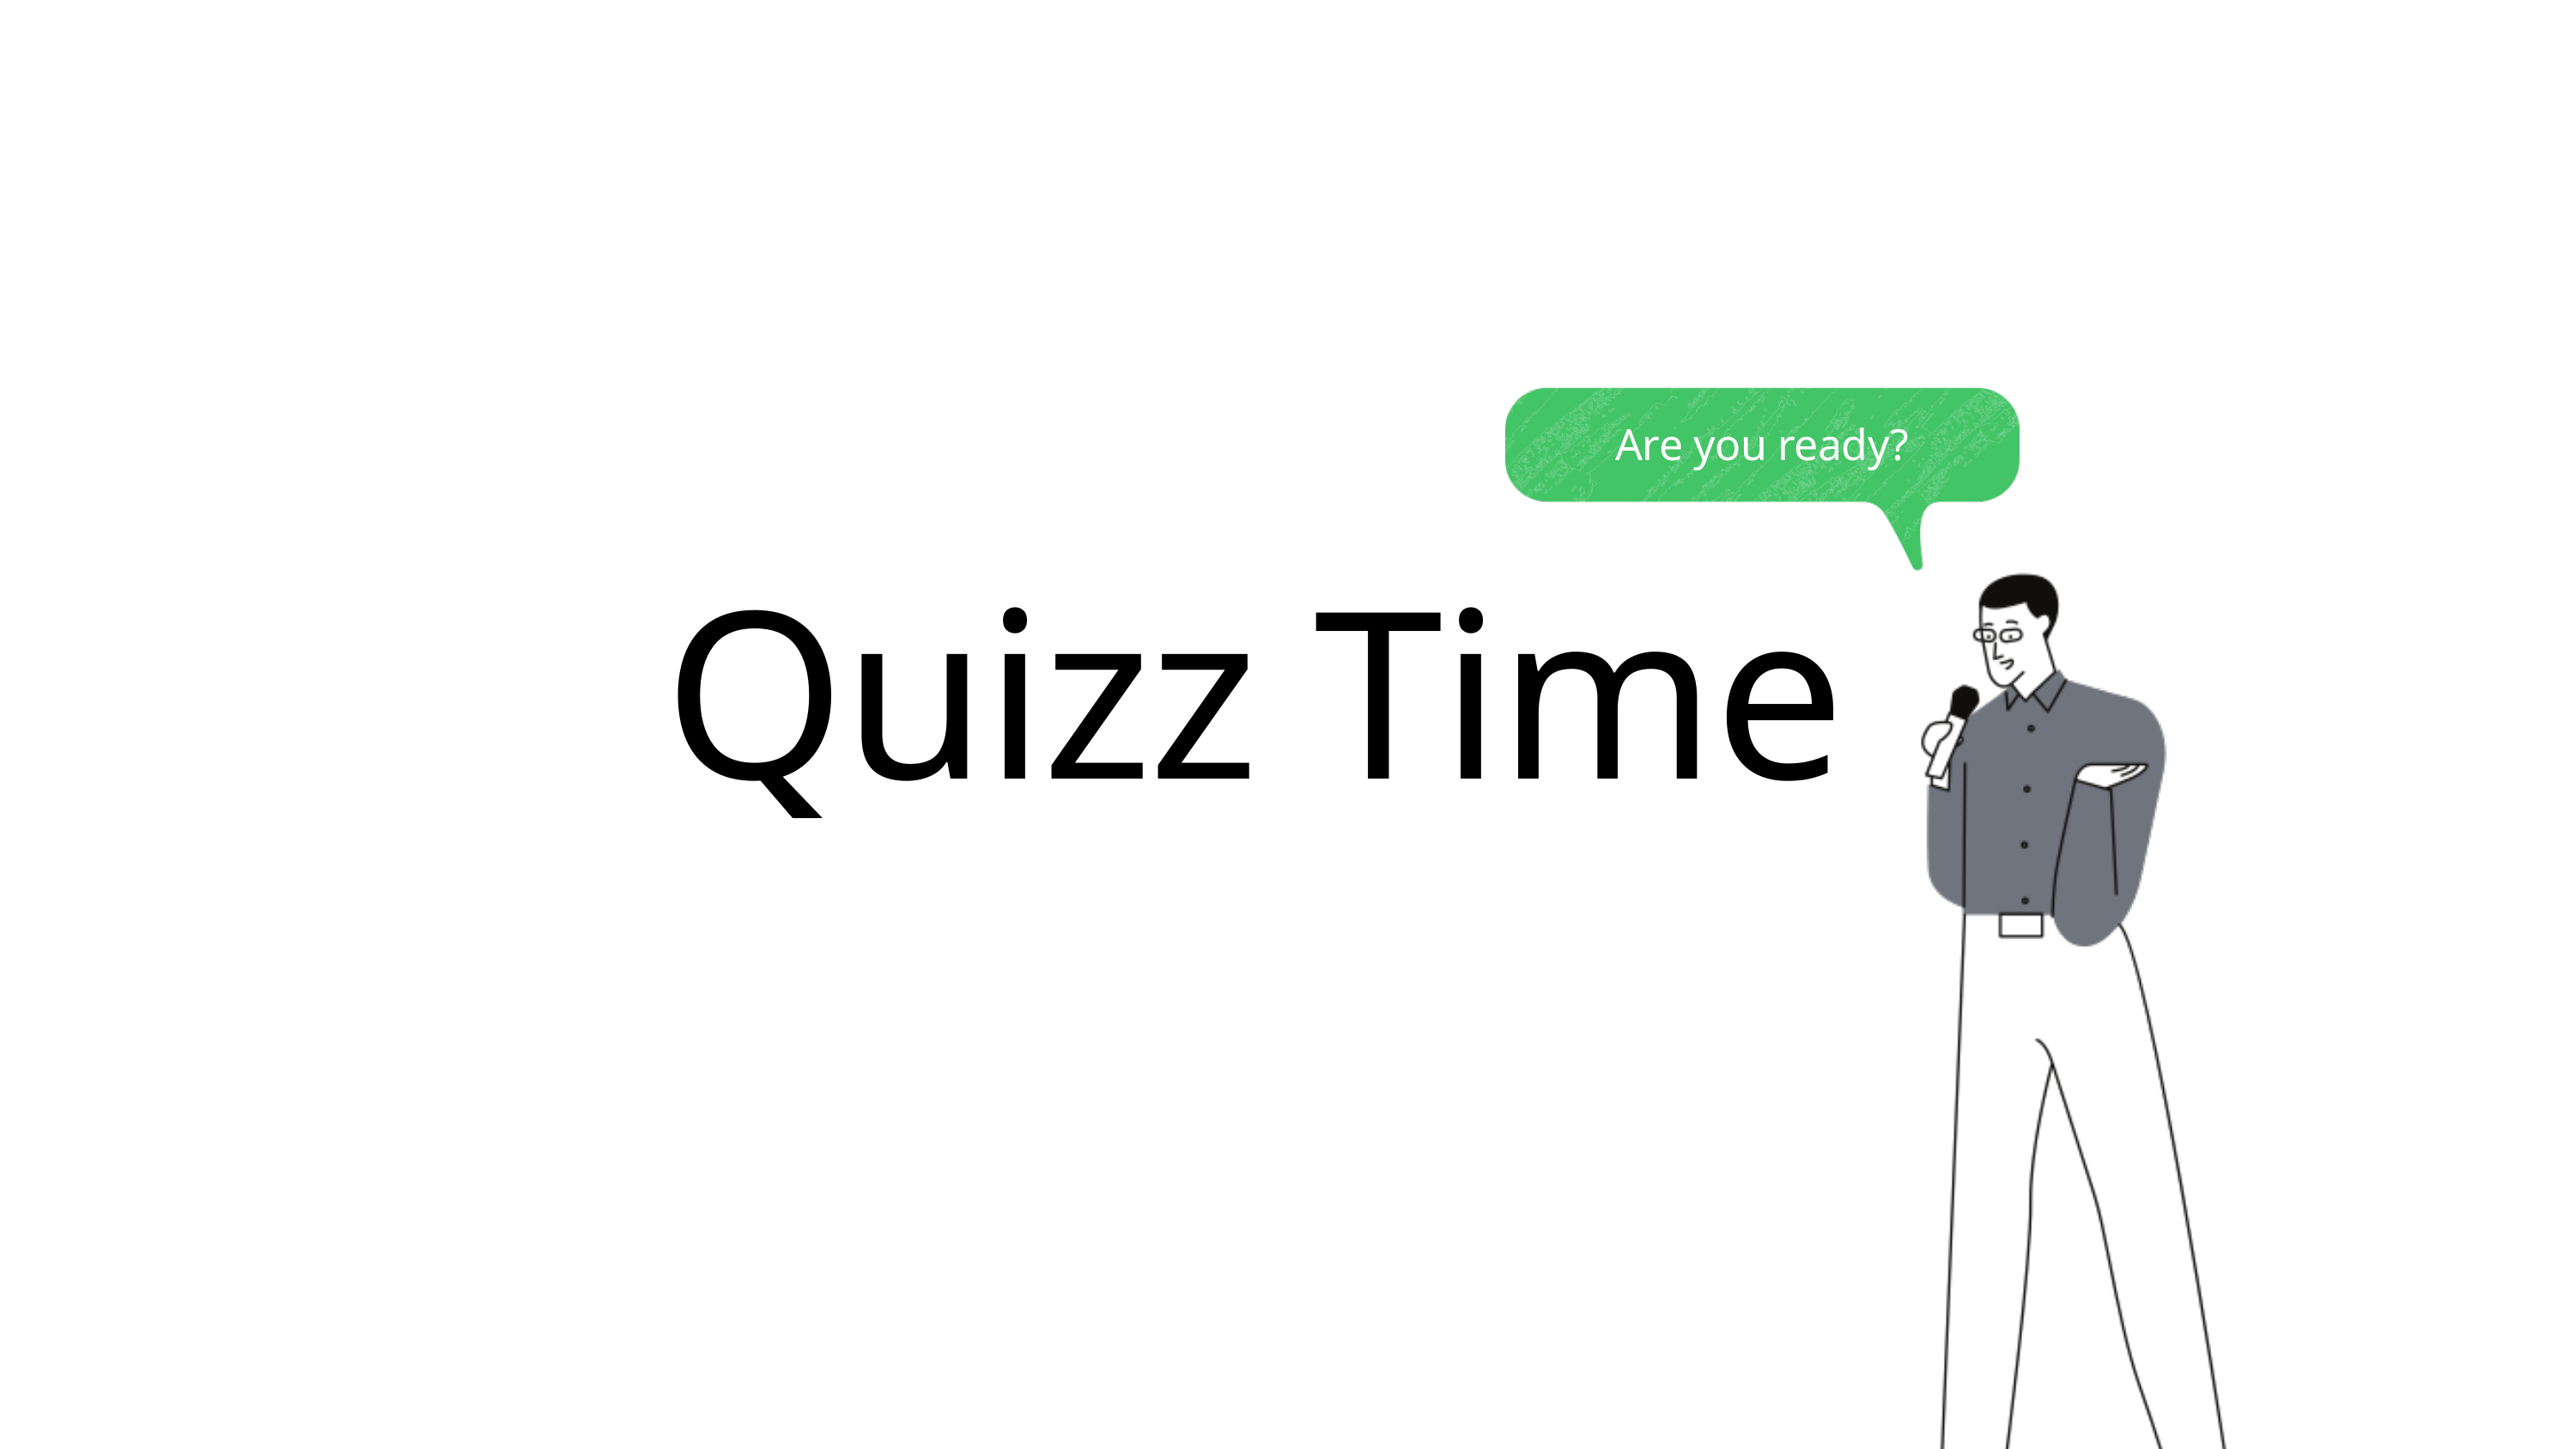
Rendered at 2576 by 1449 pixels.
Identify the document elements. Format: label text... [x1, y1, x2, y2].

picture [1889, 572, 2265, 1449]
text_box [1505, 387, 2020, 573]
text_box Quizz Time [620, 569, 1885, 826]
